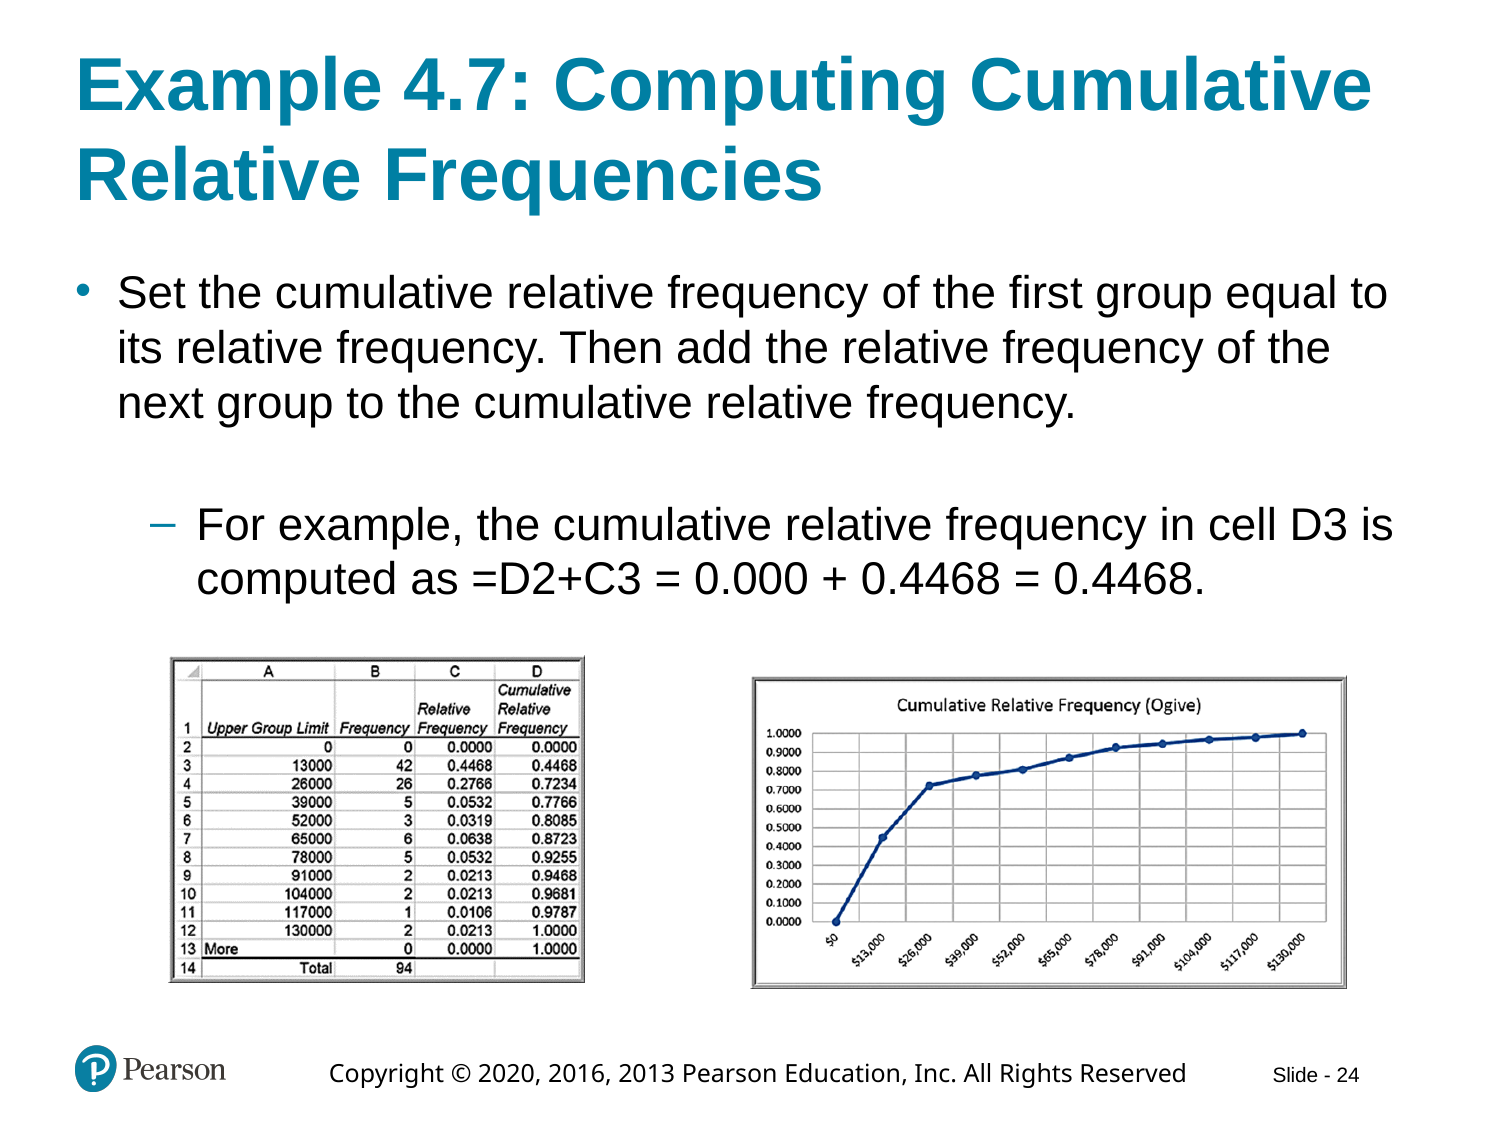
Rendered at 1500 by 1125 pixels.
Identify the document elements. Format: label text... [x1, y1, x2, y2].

picture [75, 1078, 86, 1092]
title Example 4.7: Computing Cumulative Relative Frequencies [75, 35, 1425, 216]
picture [749, 674, 1347, 989]
list Set the cumulative relative frequency of the first group equal to its relative frequency. Then add the relative frequency of the next group to the cumulative relative frequency. [75, 262, 1425, 468]
picture [101, 1045, 226, 1092]
picture [75, 1045, 90, 1061]
list For example, the cumulative relative frequency in cell D3 is computed as =D2+C3 = 0.000 + 0.4468 = 0.4468. [75, 494, 1425, 633]
picture [168, 655, 585, 984]
picture [83, 1054, 109, 1079]
